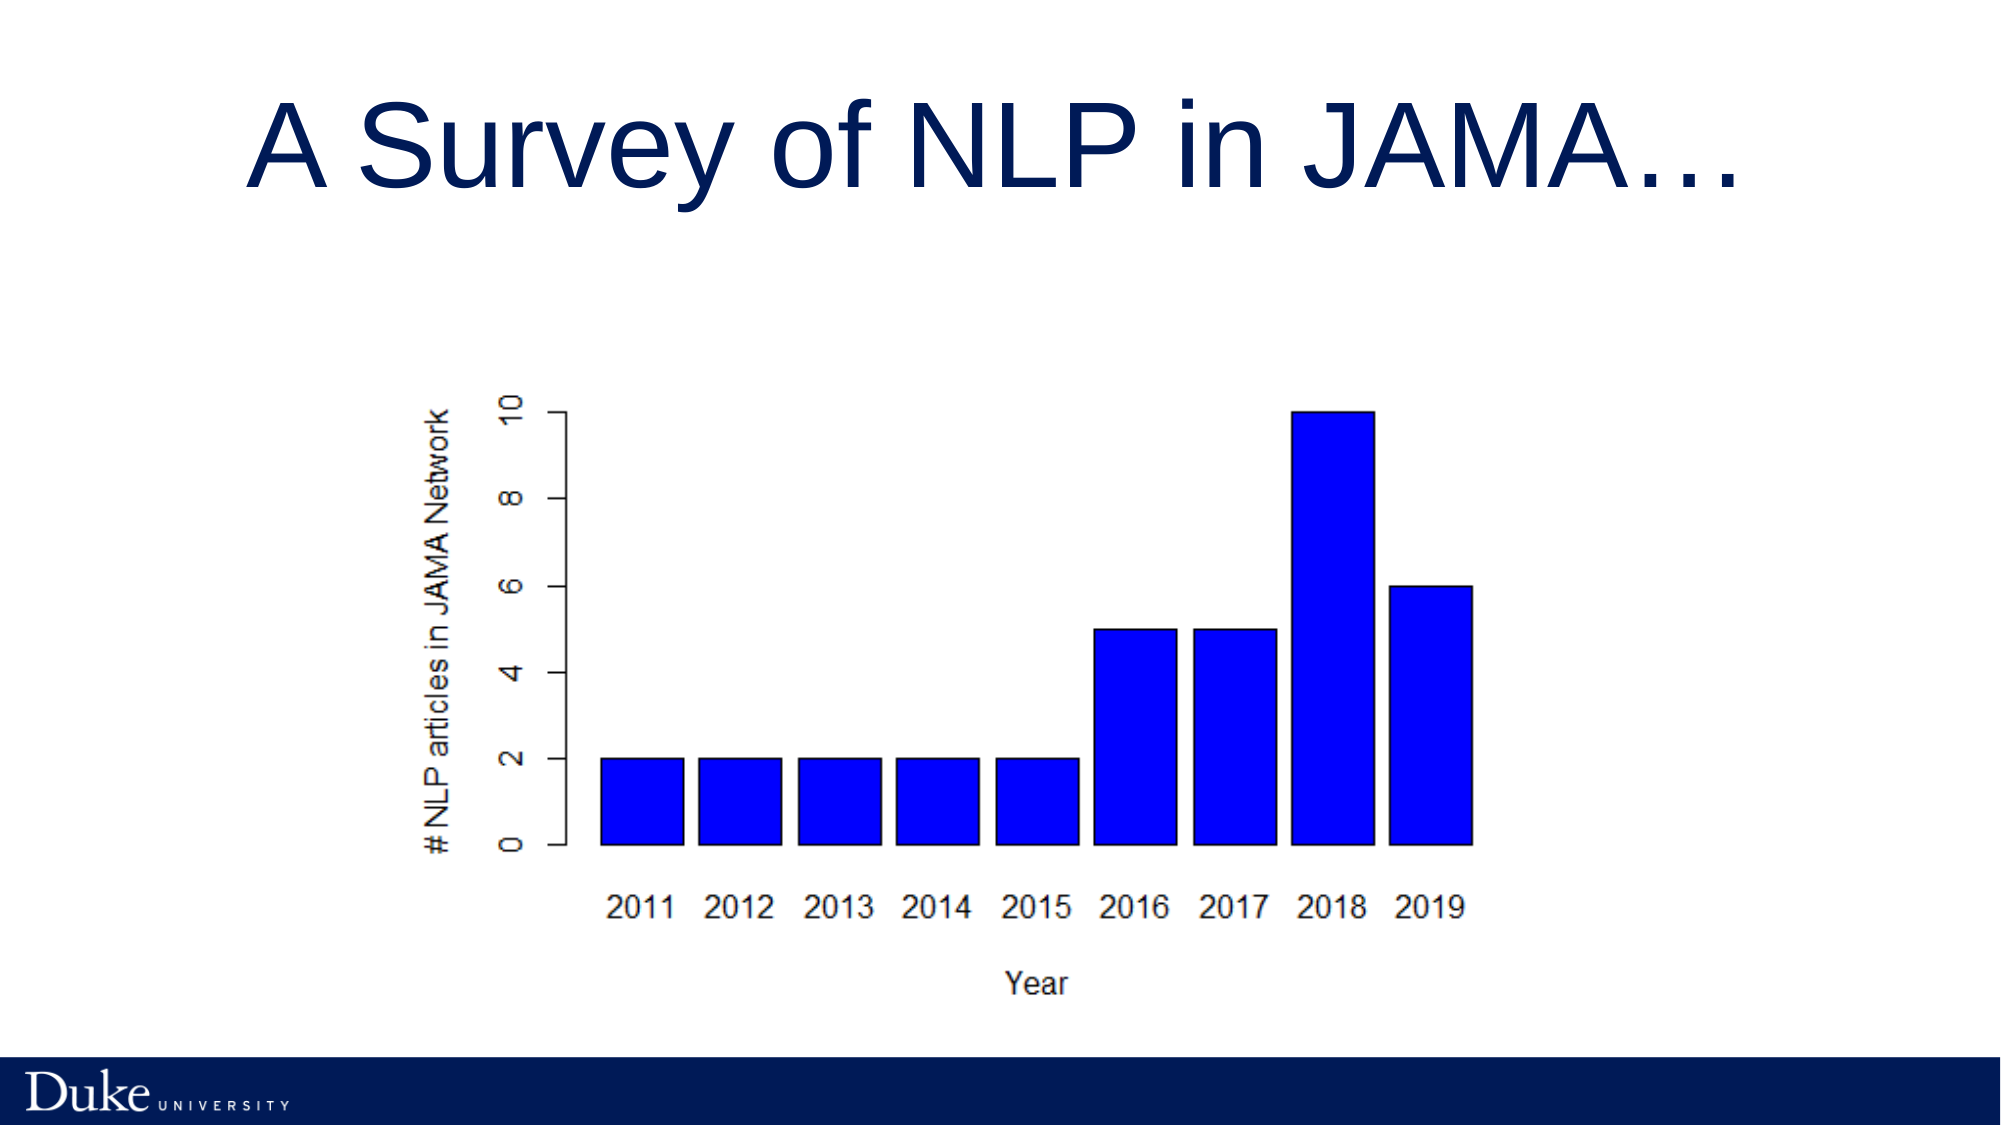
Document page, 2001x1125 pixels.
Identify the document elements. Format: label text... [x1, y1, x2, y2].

title A Survey of NLP in JAMA… [99, 45, 1900, 233]
picture [0, 0, 2001, 1125]
